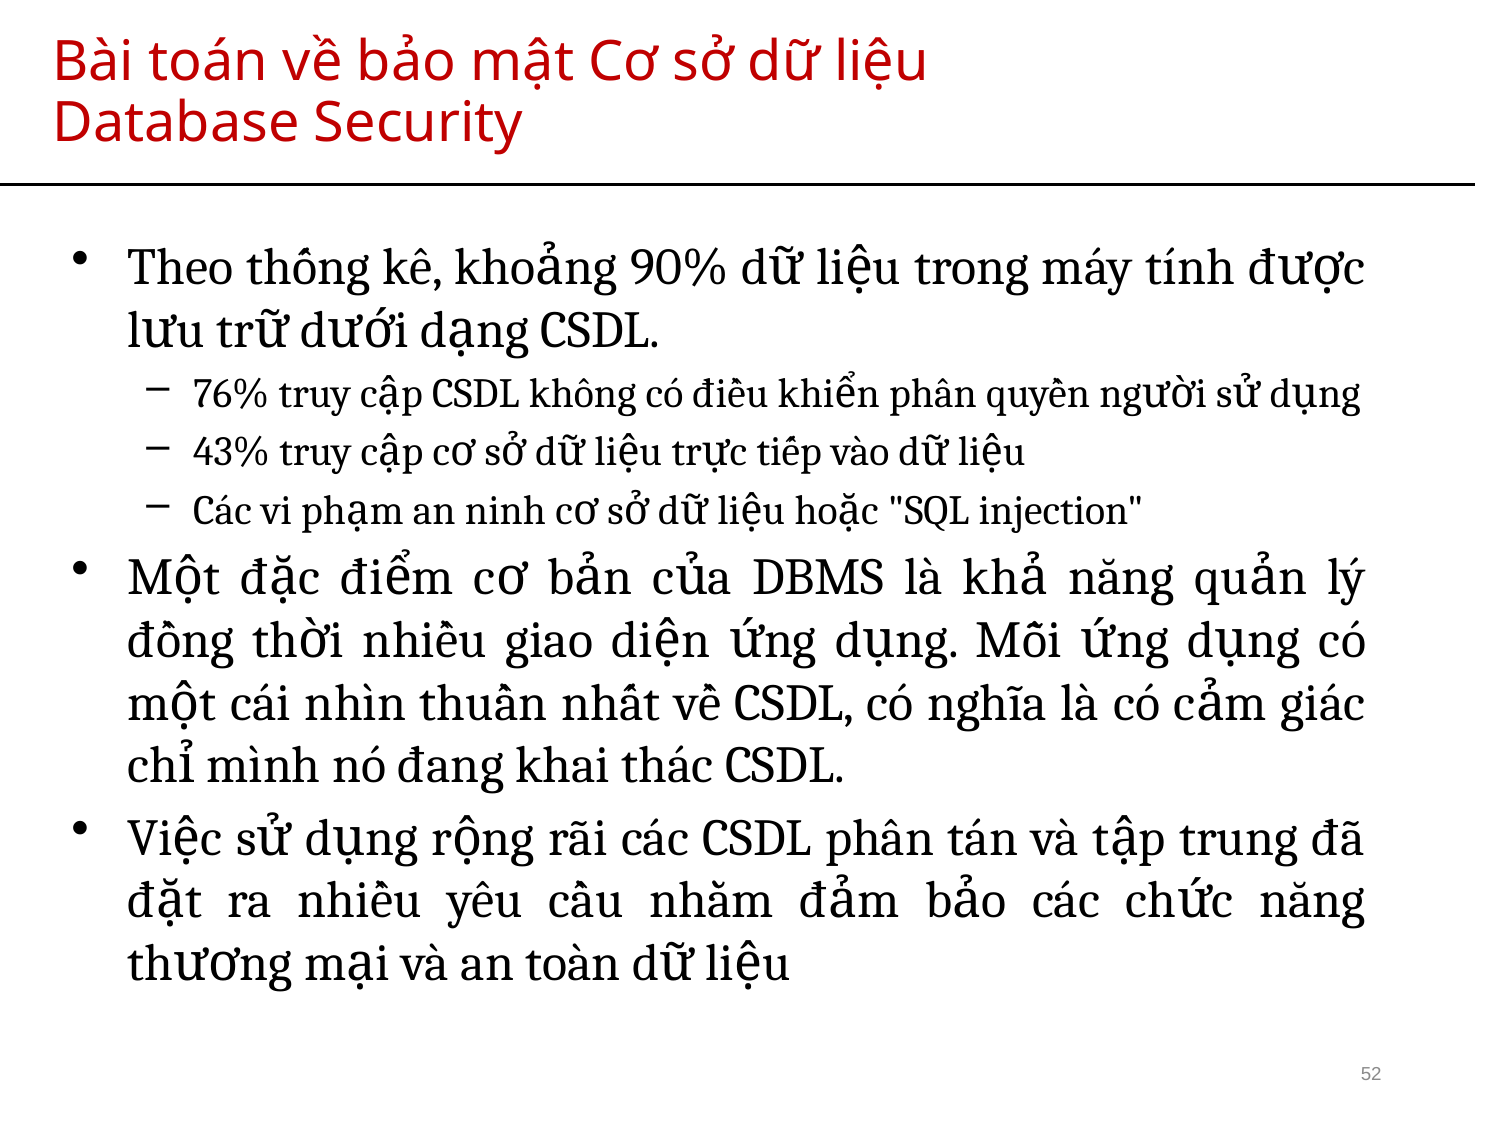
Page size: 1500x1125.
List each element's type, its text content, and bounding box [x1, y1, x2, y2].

slide_number 52 [1059, 1042, 1397, 1103]
title Bài toán về bảo mật Cơ sở dữ liệu Database Security [37, 24, 1500, 161]
text_box Theo thống kê, khoảng 90% dữ liệu trong máy tính được lưu trữ dưới dạng CSDL. 76% truy cập CSDL không có điều khiển phân quyền người sử dụng 43% truy cập cơ sở dữ liệu trực tiếp vào dữ liệu Các vi phạm an ninh cơ sở dữ liệu hoặc "SQL injection" Một đặc điểm cơ bản của DBMS là khả năng quản lý đồng thời nhiều giao diện ứng dụng. Mỗi ứng dụng có một cái nhìn thuần nhất về CSDL, có nghĩa là có cảm giác chỉ mình nó đang khai thác CSDL. Việc sử dụng rộng rãi các CSDL phân tán và tập trung đã đặt ra nhiều yêu cầu nhằm đảm bảo các chức năng thương mại và an toàn dữ liệu [56, 224, 1382, 950]
